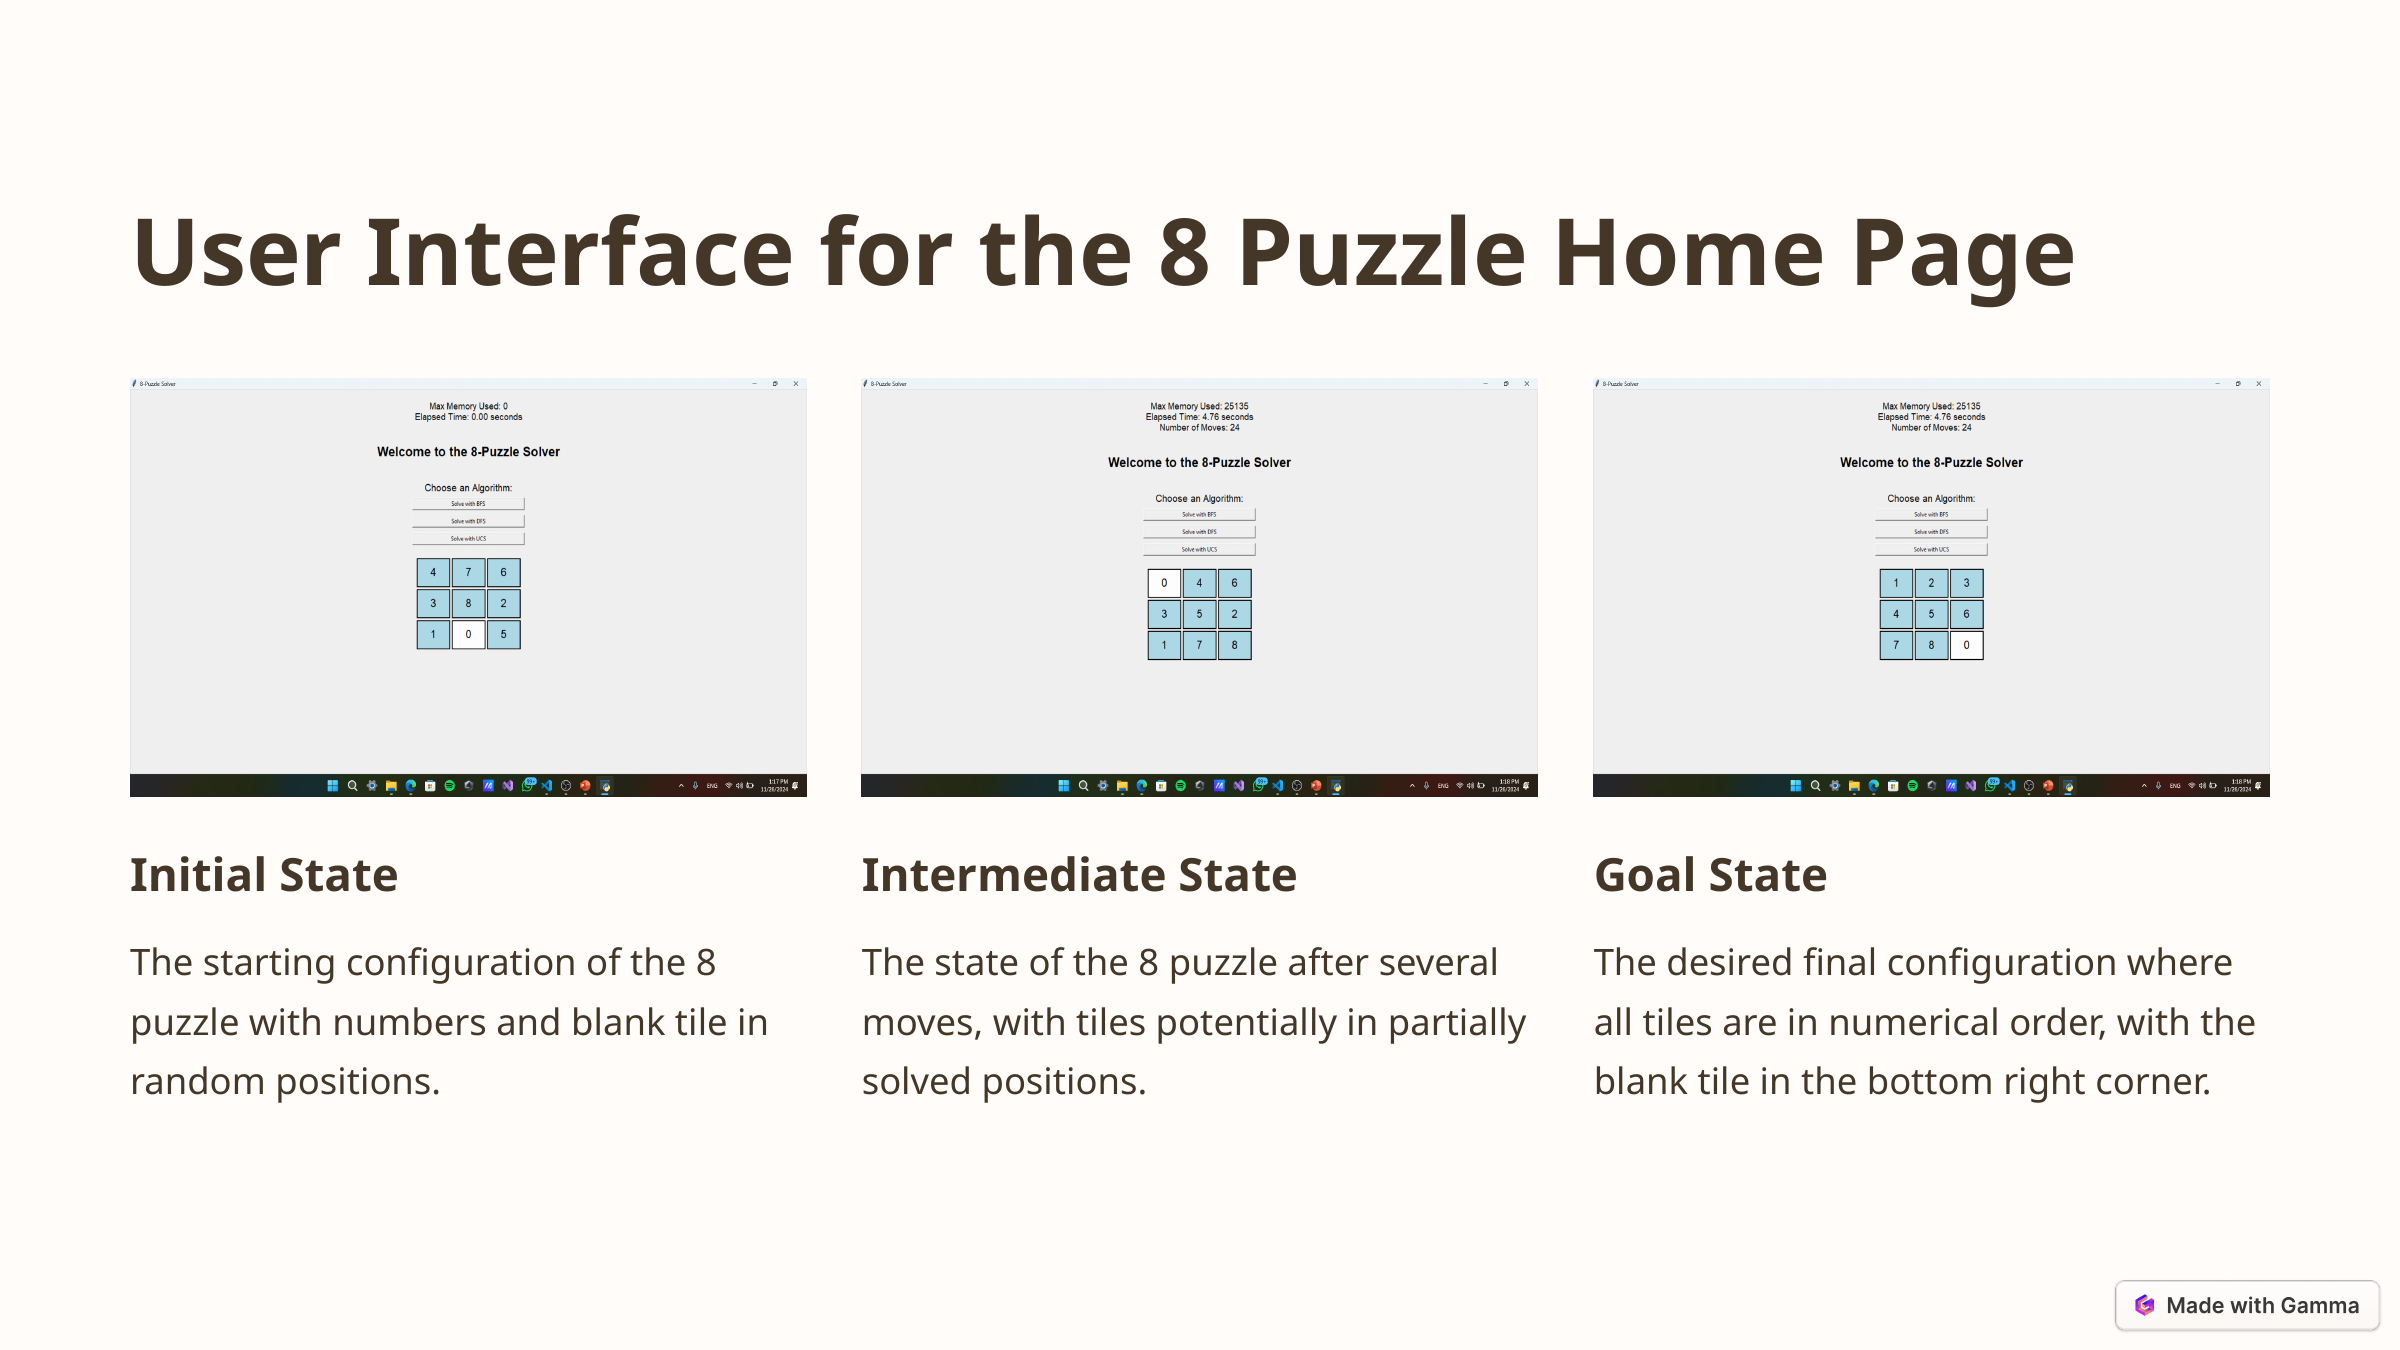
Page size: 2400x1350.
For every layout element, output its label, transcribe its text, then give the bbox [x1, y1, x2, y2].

picture [2106, 1271, 2389, 1339]
text_box The state of the 8 puzzle after several moves, with tiles potentially in partially solved positions. [861, 923, 1538, 1103]
text_box Intermediate State [861, 843, 1327, 902]
picture [861, 378, 1538, 797]
text_box Goal State [1593, 843, 2059, 902]
text_box User Interface for the 8 Puzzle Home Page [130, 188, 1771, 305]
text_box The desired final configuration where all tiles are in numerical order, with the blank tile in the bottom right corner. [1593, 923, 2270, 1162]
text_box Initial State [130, 843, 596, 902]
picture [130, 378, 807, 797]
picture [1593, 378, 2270, 797]
text_box The starting configuration of the 8 puzzle with numbers and blank tile in random positions. [130, 923, 807, 1103]
